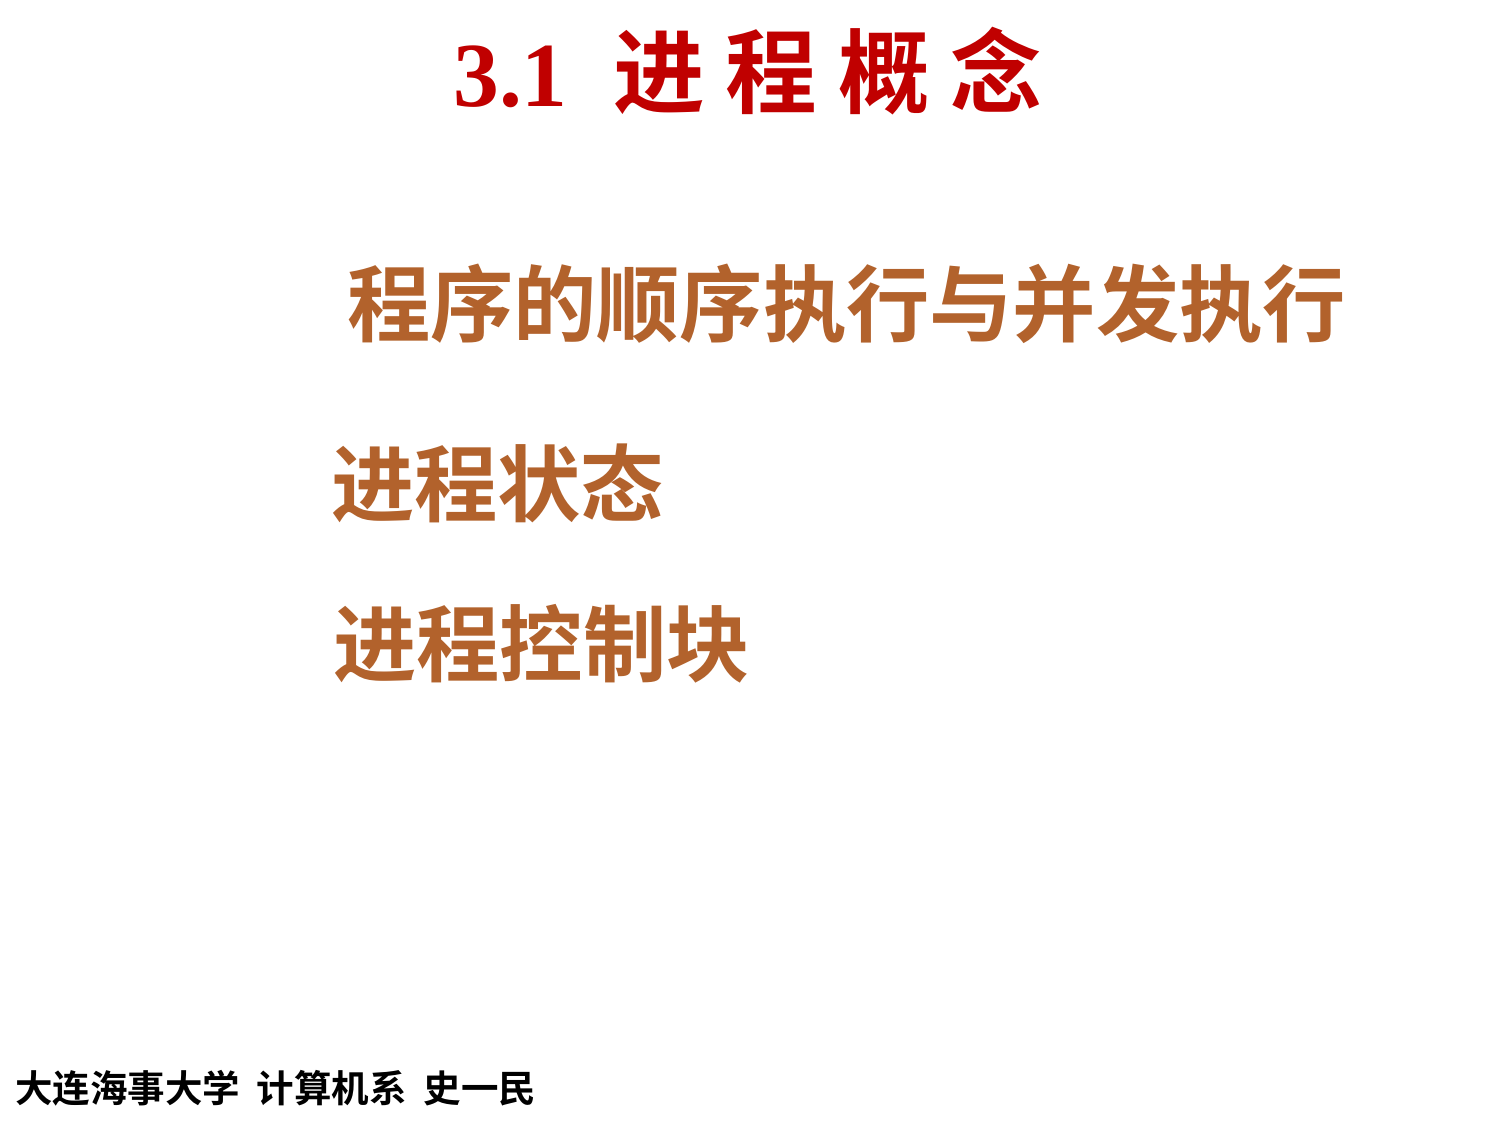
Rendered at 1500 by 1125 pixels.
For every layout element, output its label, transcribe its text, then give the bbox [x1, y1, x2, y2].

text_box 3.1 进 程 概 念 [116, 0, 1379, 147]
text_box 进程状态 [316, 424, 1382, 539]
text_box 进程控制块 [318, 584, 1384, 700]
text_box 大连海事大学 计算机系 史一民 [0, 1049, 620, 1125]
text_box 程序的顺序执行与并发执行 [314, 244, 1379, 360]
